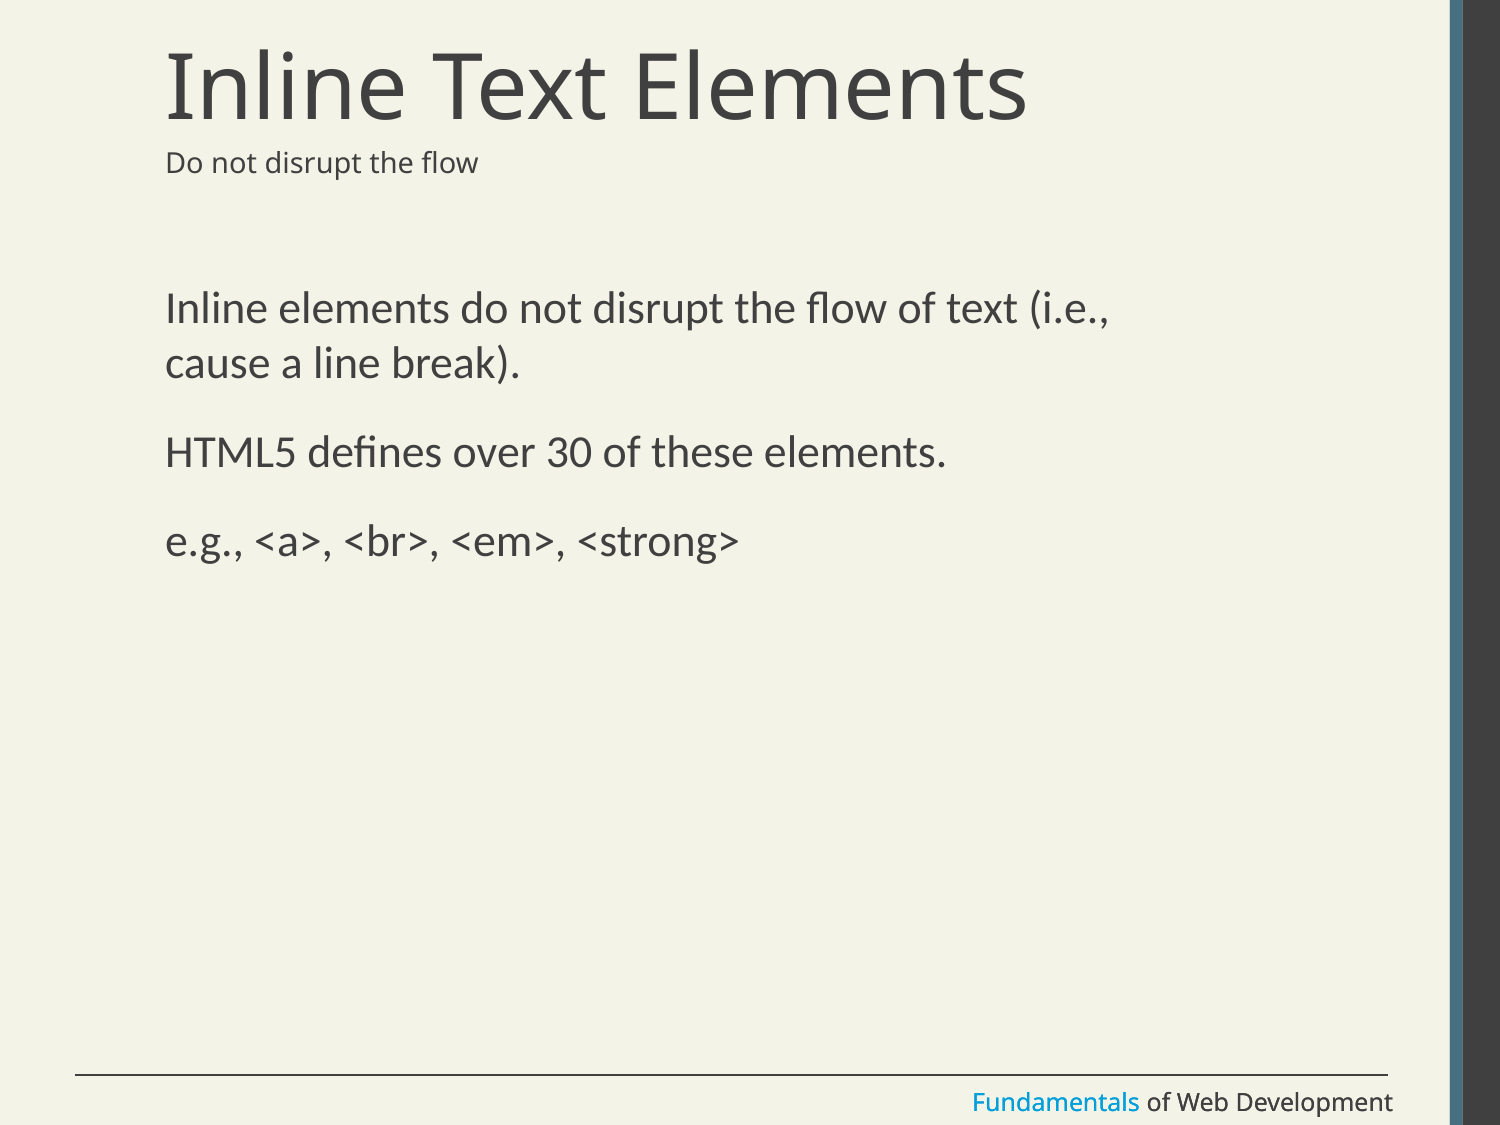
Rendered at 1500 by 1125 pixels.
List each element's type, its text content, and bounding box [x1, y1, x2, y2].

list Inline elements do not disrupt the flow of text (i.e., cause a line break). HTML5 defines over 30 of these elements. e.g., <a>, <br>, <em>, <strong> [150, 270, 1200, 1013]
title Inline Text Elements [150, 20, 1425, 188]
list Do not disrupt the flow [150, 137, 1200, 188]
